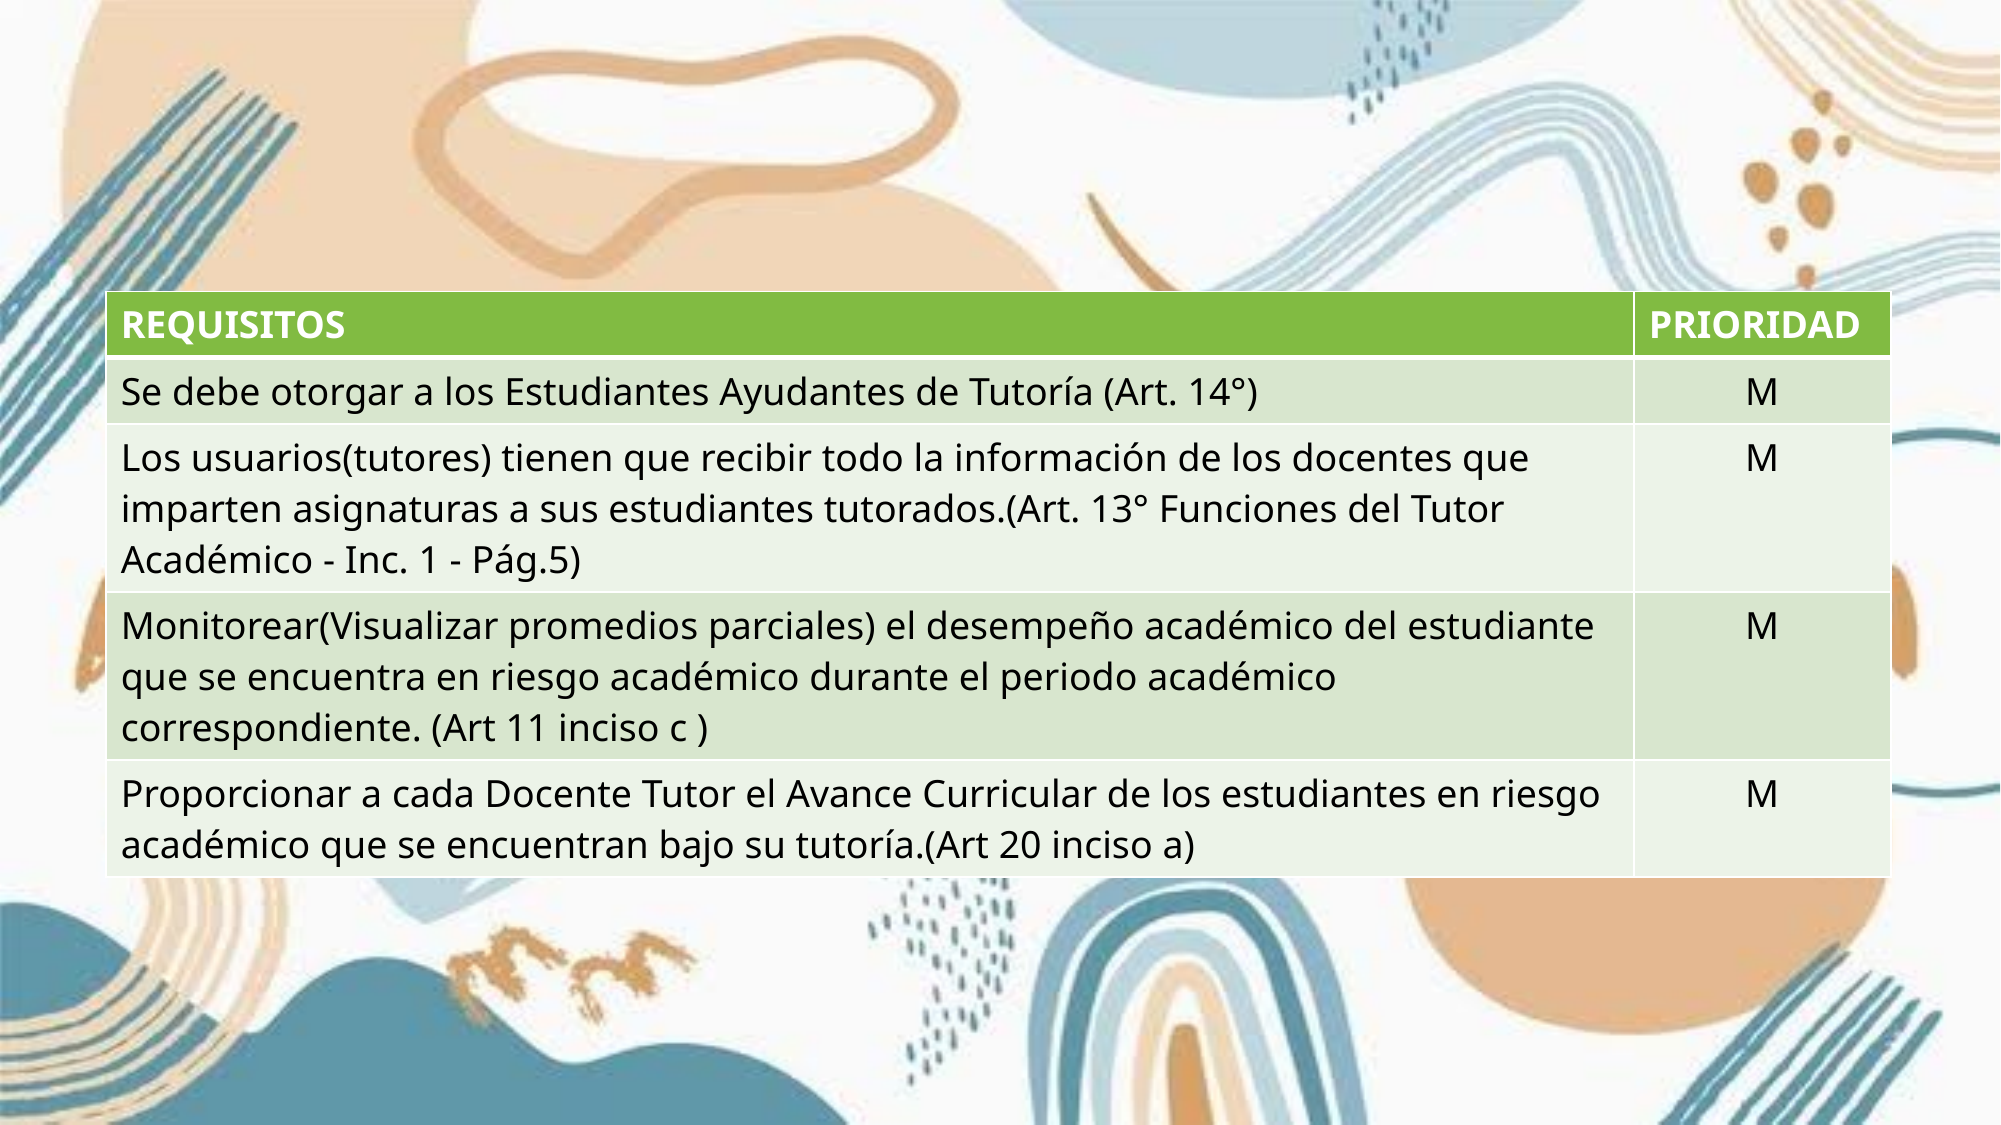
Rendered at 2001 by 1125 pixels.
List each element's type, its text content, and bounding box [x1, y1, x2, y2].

table_cell Proporcionar a cada Docente Tutor el Avance Curricular de los estudiantes en riesgo académico que se encuentran bajo su tutoría.(Art 20 inciso a) [107, 761, 1633, 876]
table_cell Los usuarios(tutores) tienen que recibir todo la información de los docentes que imparten asignaturas a sus estudiantes tutorados.(Art. 13° Funciones del Tutor Académico - Inc. 1 - Pág.5) [107, 425, 1633, 591]
table_cell Monitorear(Visualizar promedios parciales) el desempeño académico del estudiante que se encuentra en riesgo académico durante el periodo académico correspondiente. (Art 11 inciso c ) [107, 593, 1633, 759]
picture [0, 0, 2001, 1125]
table_cell Se debe otorgar a los Estudiantes Ayudantes de Tutoría (Art. 14°) [107, 360, 1633, 423]
table_cell M [1635, 360, 1890, 423]
table_cell M [1635, 593, 1890, 759]
table_cell M [1635, 425, 1890, 591]
table_header PRIORIDAD [1635, 292, 1890, 355]
table_cell M [1635, 761, 1890, 876]
table_header REQUISITOS [107, 292, 1633, 355]
